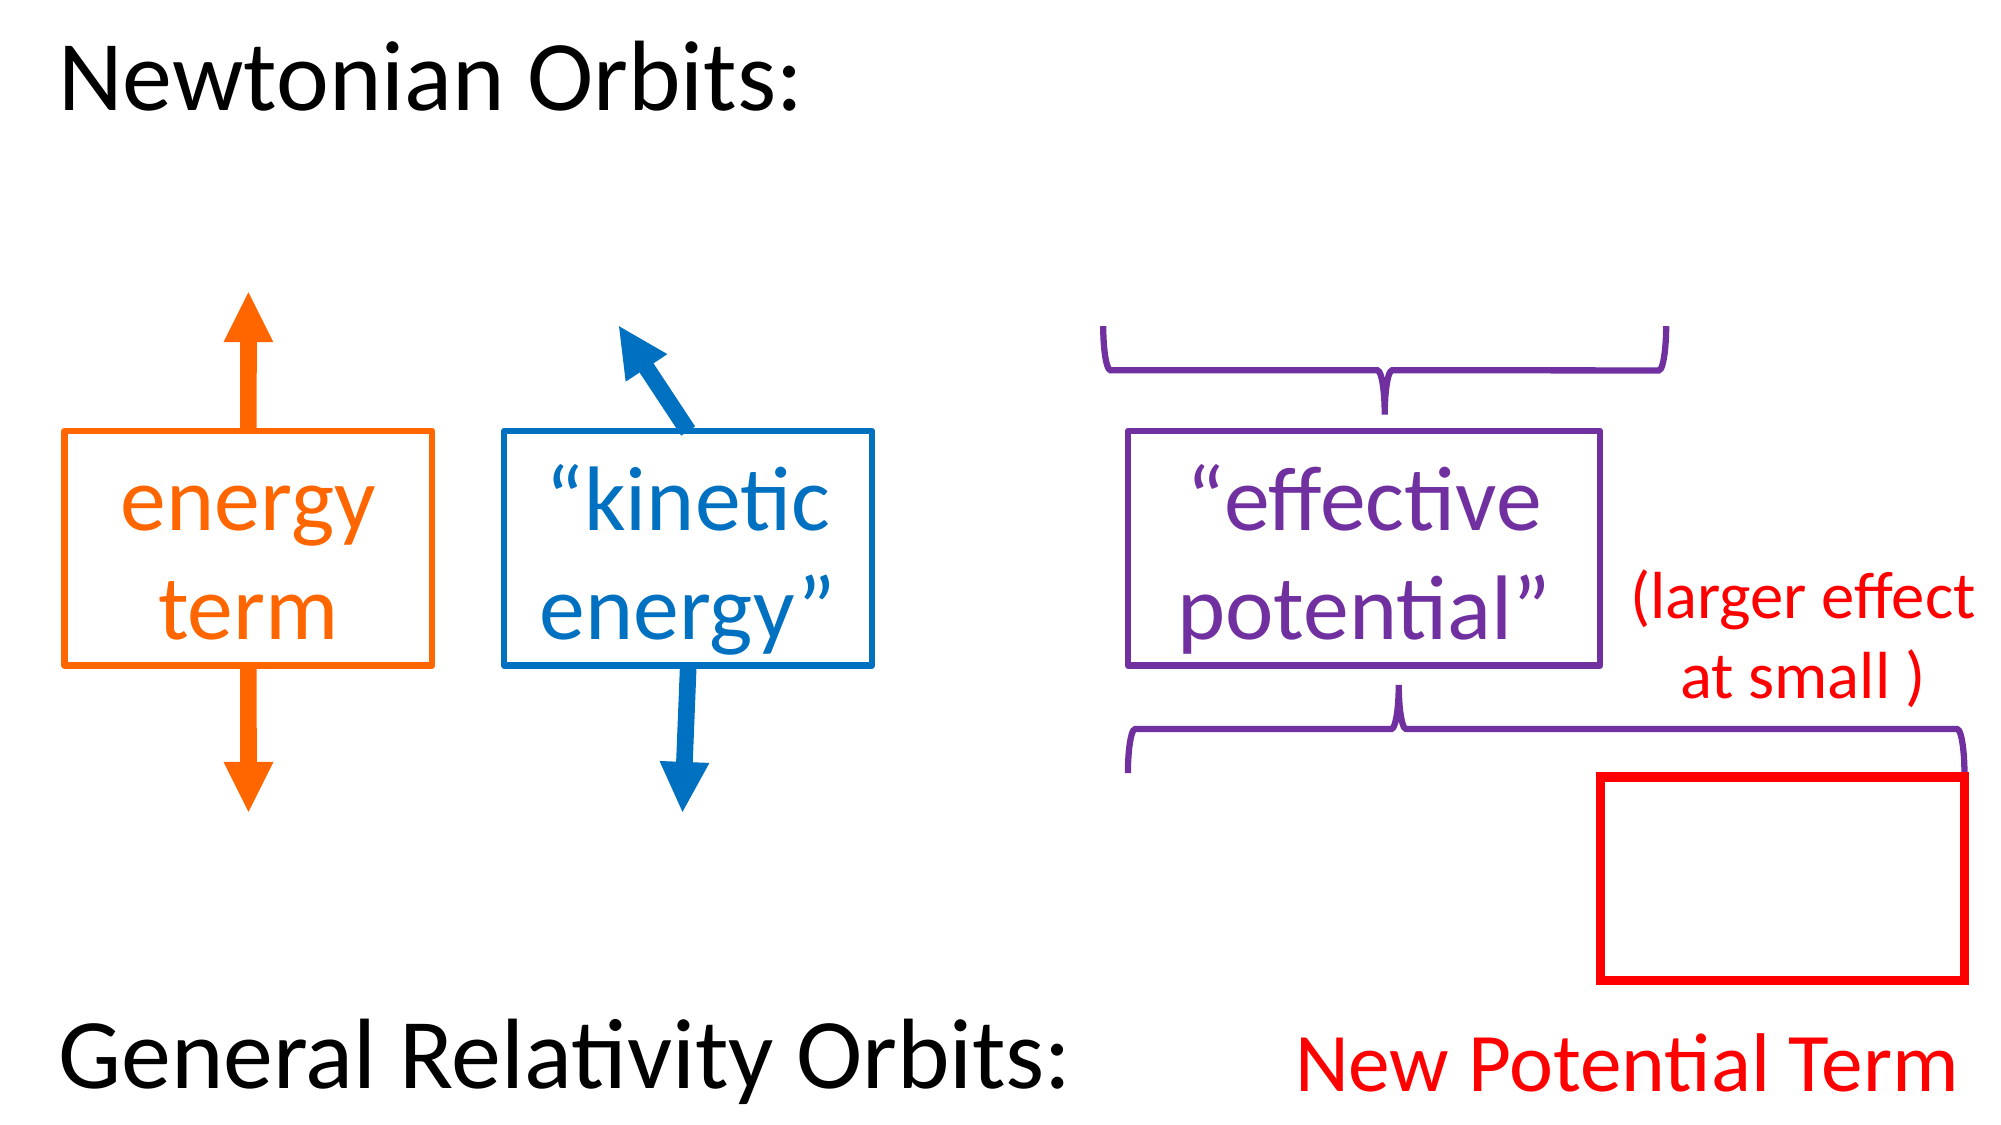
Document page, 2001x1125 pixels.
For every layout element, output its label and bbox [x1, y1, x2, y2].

text_box [504, 326, 872, 812]
text_box [0, 773, 2000, 1118]
text_box [64, 292, 433, 812]
text_box [1280, 776, 2000, 1118]
text_box [1103, 326, 1965, 774]
text_box [43, 3, 1752, 327]
